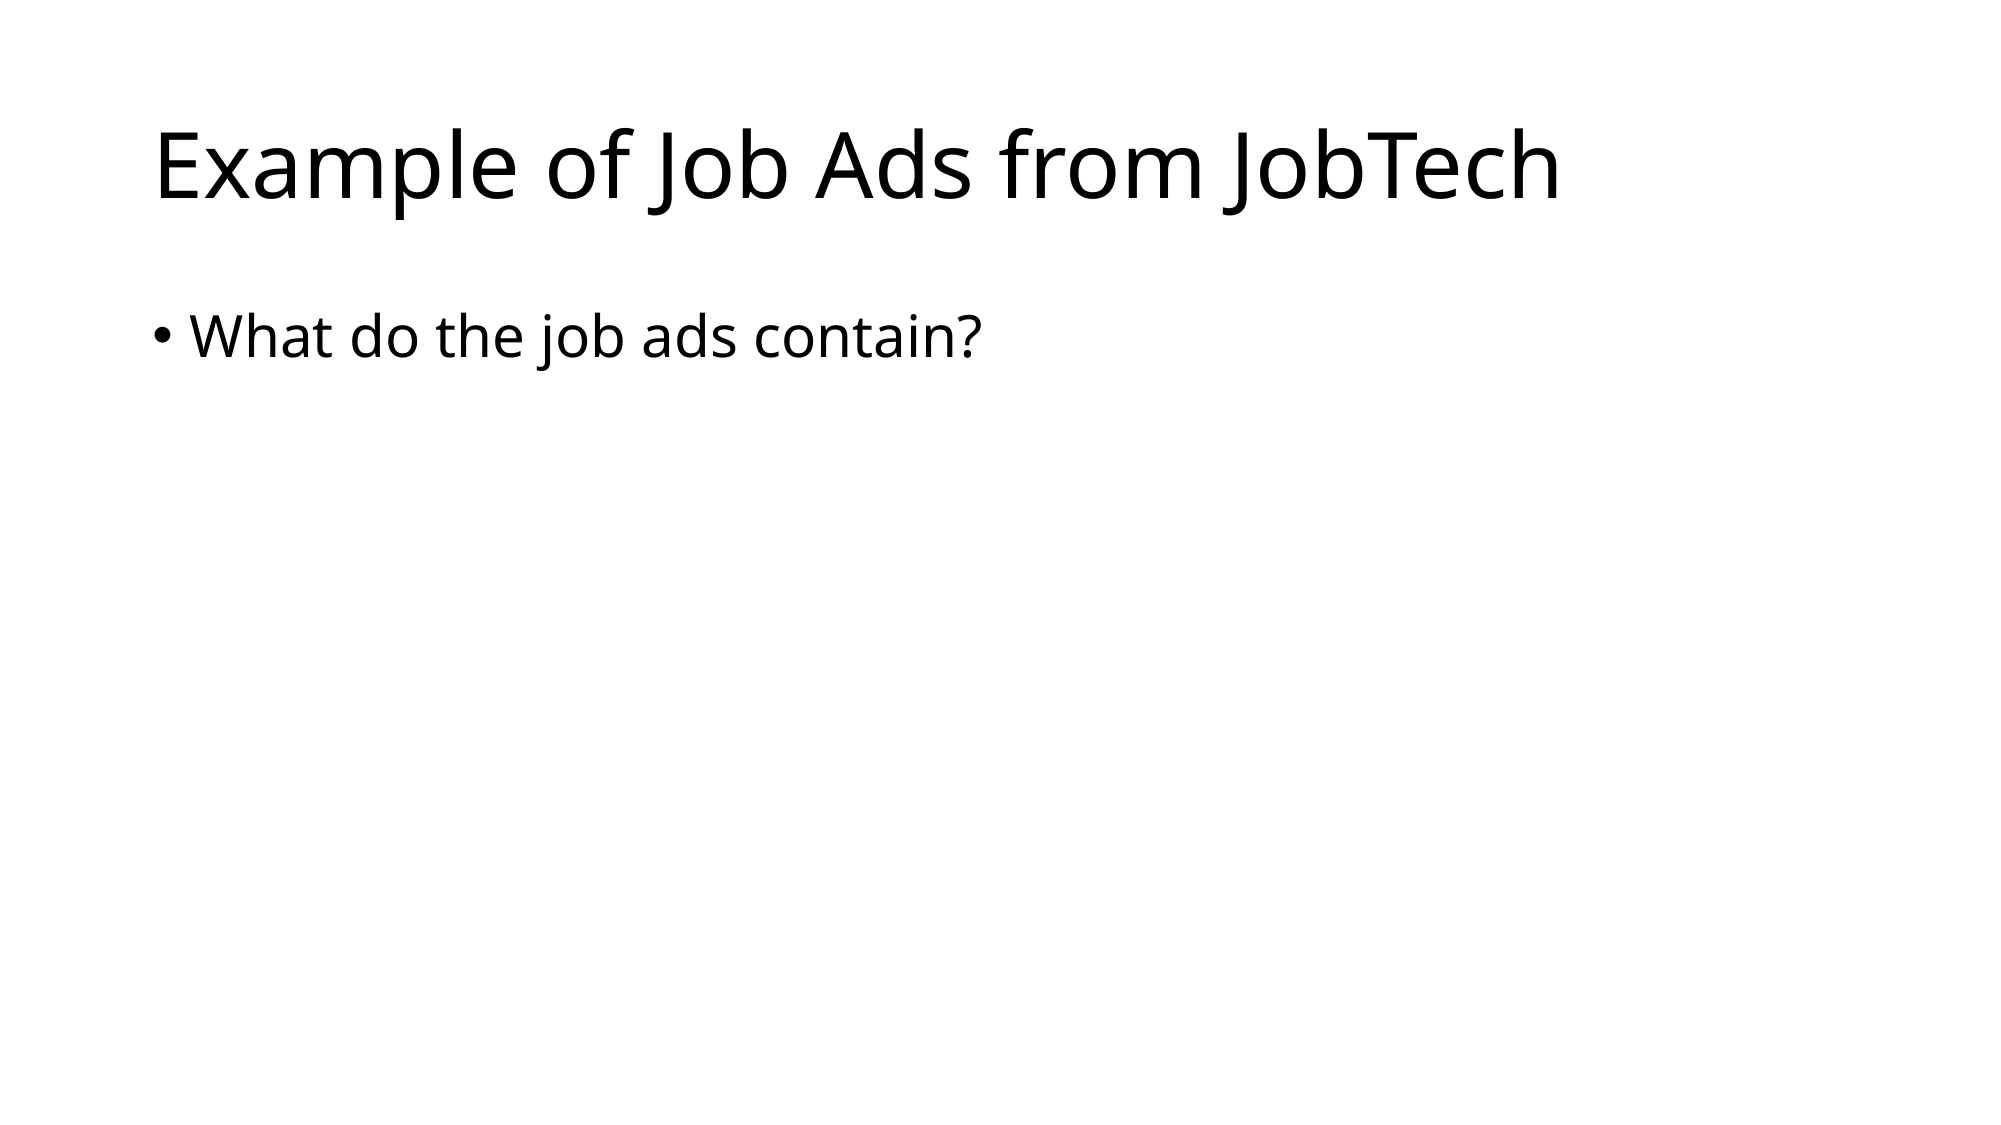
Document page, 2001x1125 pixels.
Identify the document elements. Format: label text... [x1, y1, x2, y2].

title Example of Job Ads from JobTech [137, 59, 1863, 278]
list What do the job ads contain? [137, 299, 1863, 1014]
